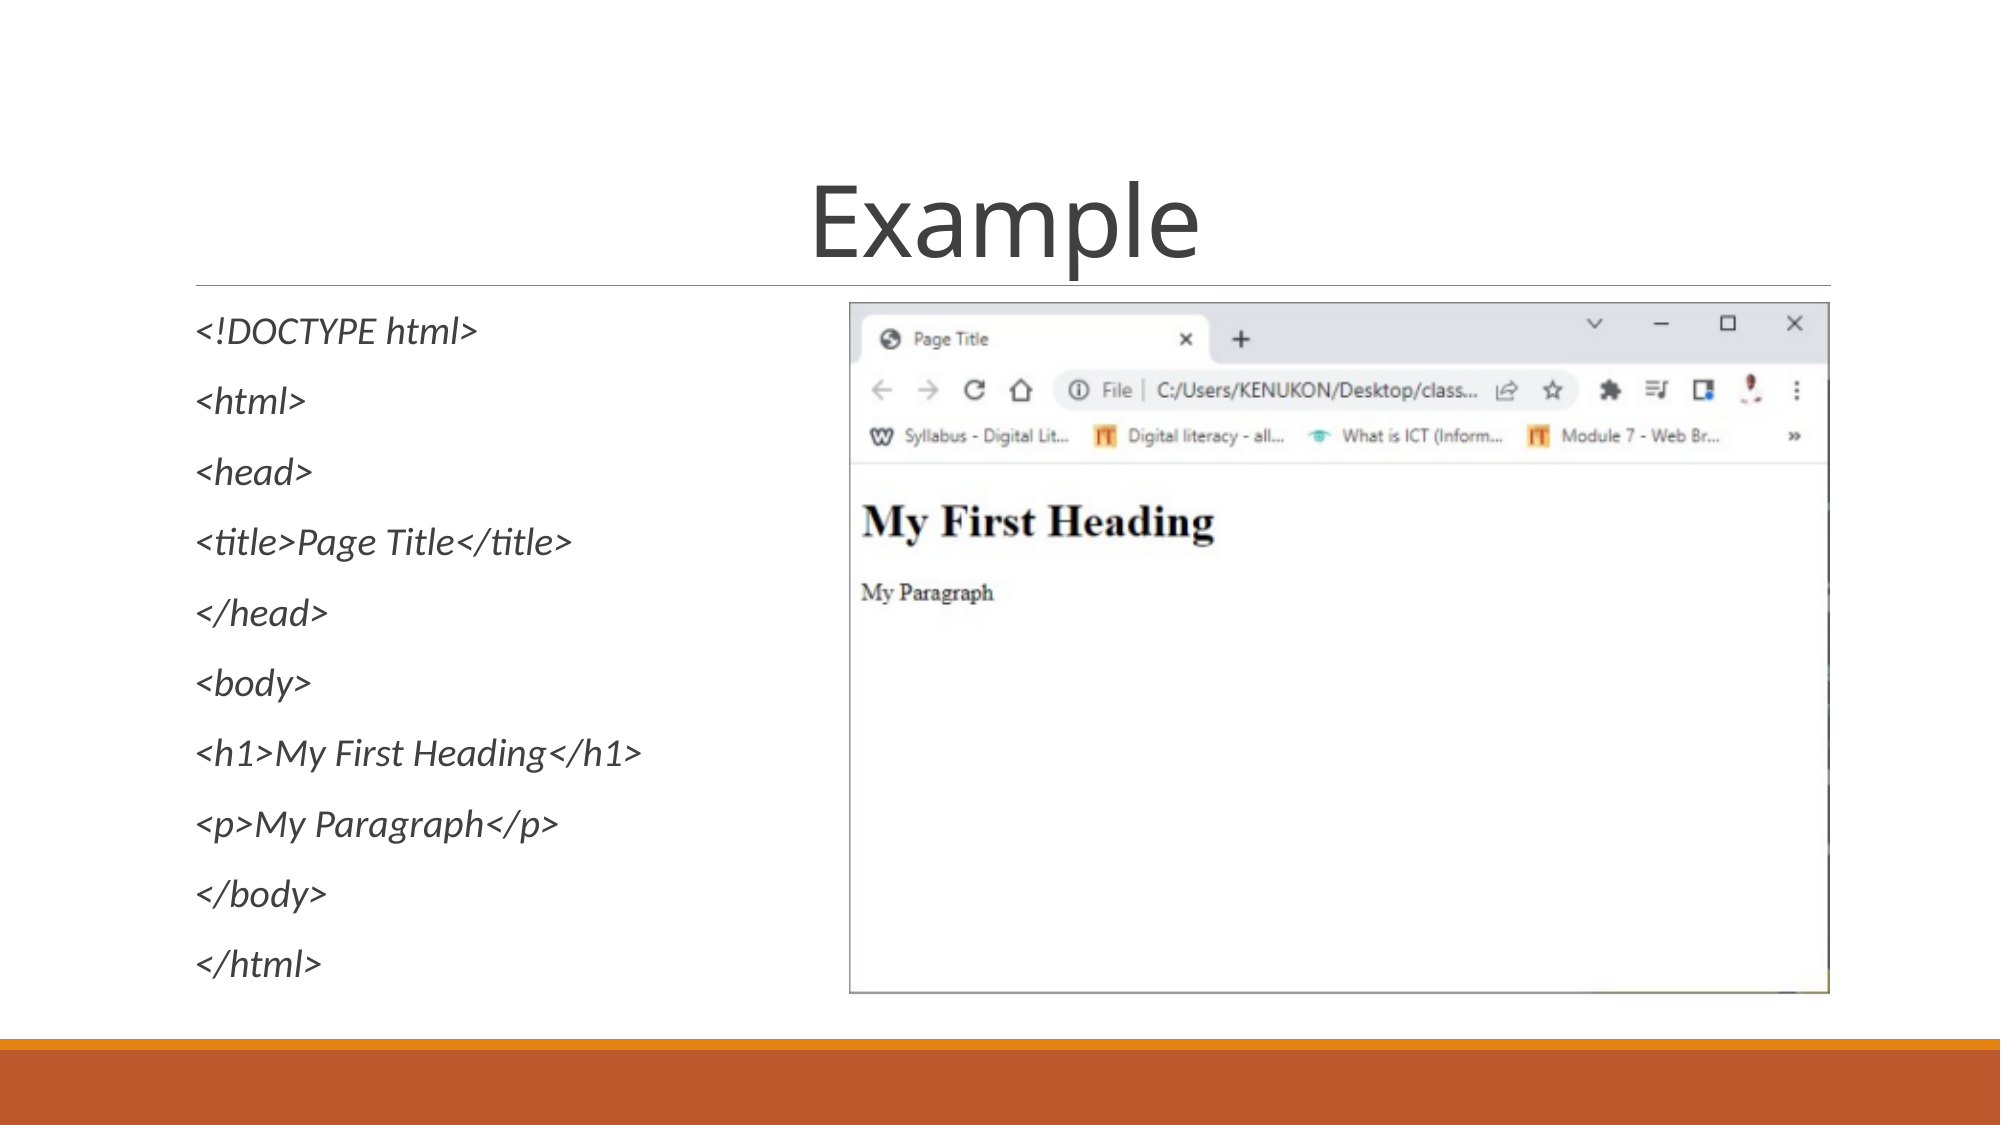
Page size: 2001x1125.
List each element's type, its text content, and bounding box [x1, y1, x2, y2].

title Example [180, 47, 1830, 285]
list <!DOCTYPE html> <html> <head> <title>Page Title</title> </head> <body> <h1>My First Heading</h1> <p>My Paragraph</p> </body> </html> [180, 302, 848, 996]
picture [849, 302, 1831, 997]
